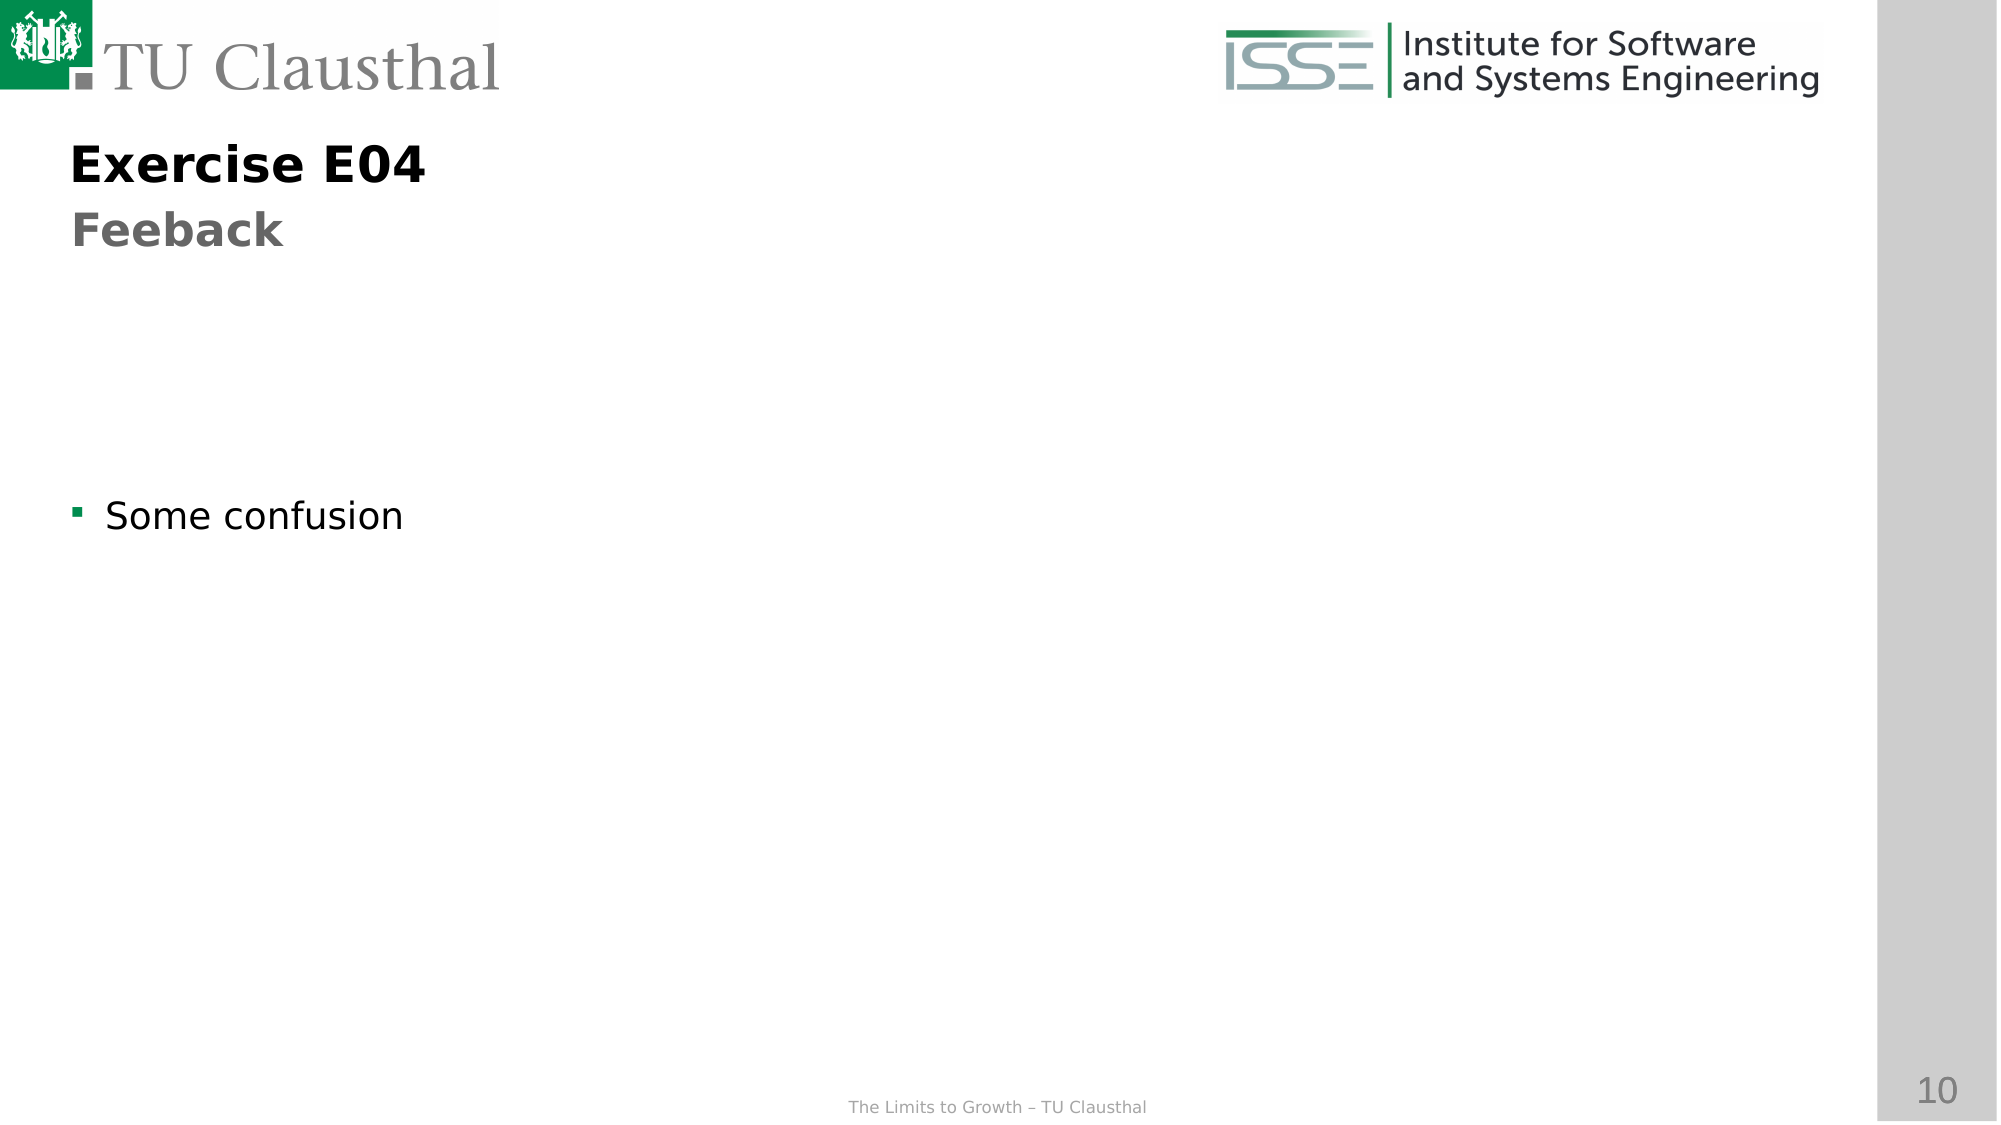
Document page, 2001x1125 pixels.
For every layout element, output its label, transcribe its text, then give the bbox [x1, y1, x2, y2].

picture [1218, 22, 1824, 104]
picture [0, 0, 499, 90]
text_box Some confusion → “Chicken” is neither a fruit, nor a vegetable! So why did we receive submissions for: “Chicken microni” “Chicken curry” “Chicken Biryani” “Chicken karrahi” [54, 207, 1816, 1032]
text_box Exercise E04 [54, 125, 1816, 205]
text_box Feeback [70, 188, 1767, 267]
